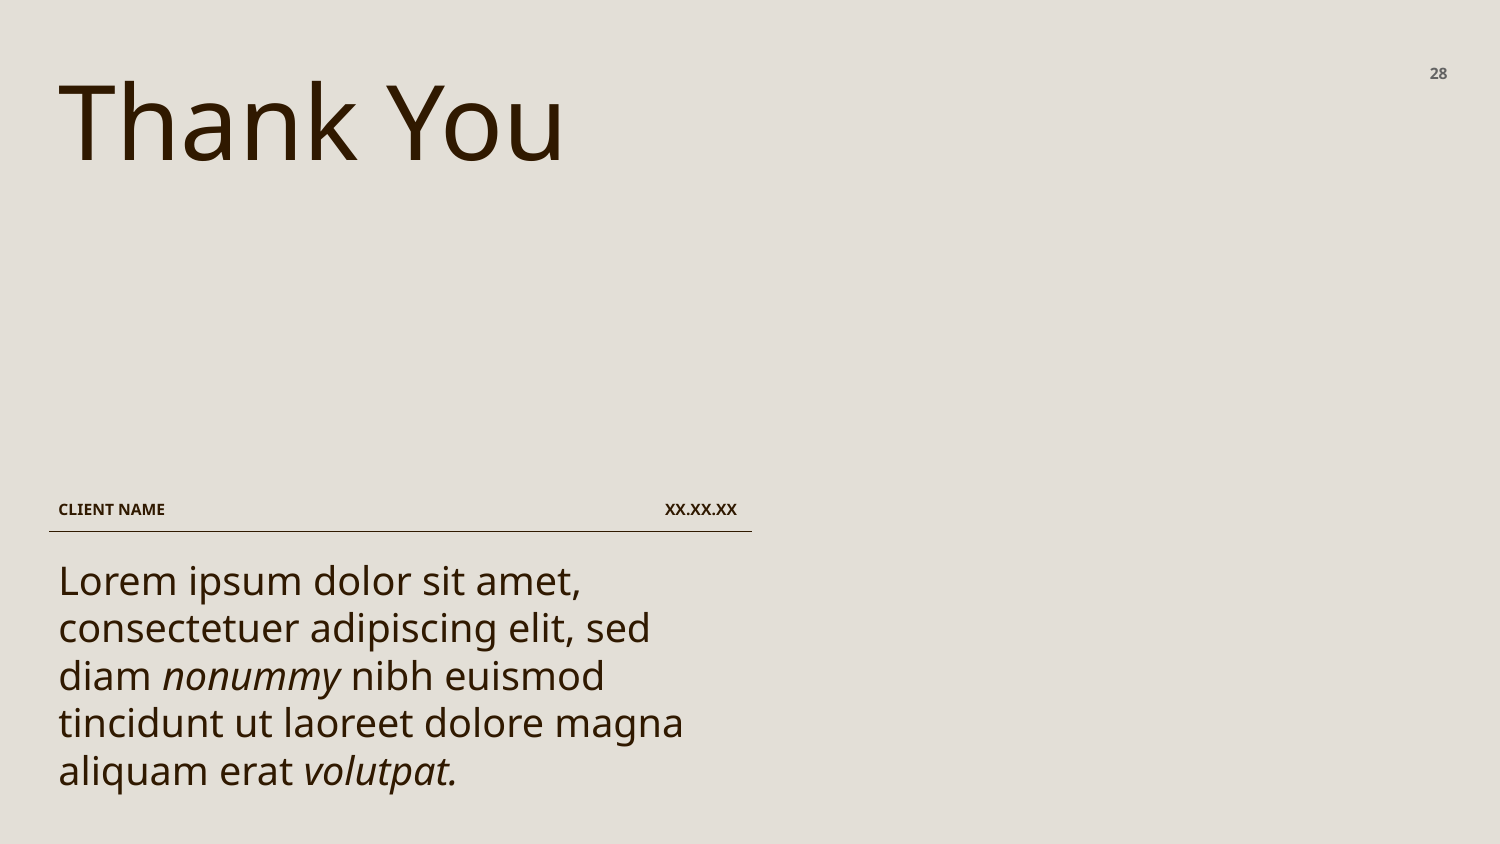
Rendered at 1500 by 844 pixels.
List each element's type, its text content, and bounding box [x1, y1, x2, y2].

title Thank You [43, 65, 836, 198]
subtitle XX.XX.XX [450, 491, 752, 523]
slide_number ‹#› [1392, 42, 1463, 107]
subtitle CLIENT NAME [43, 491, 345, 523]
list Lorem ipsum dolor sit amet, consectetuer adipiscing elit, sed diam nonummy nibh euismod tincidunt ut laoreet dolore magna aliquam erat volutpat. [43, 540, 755, 787]
